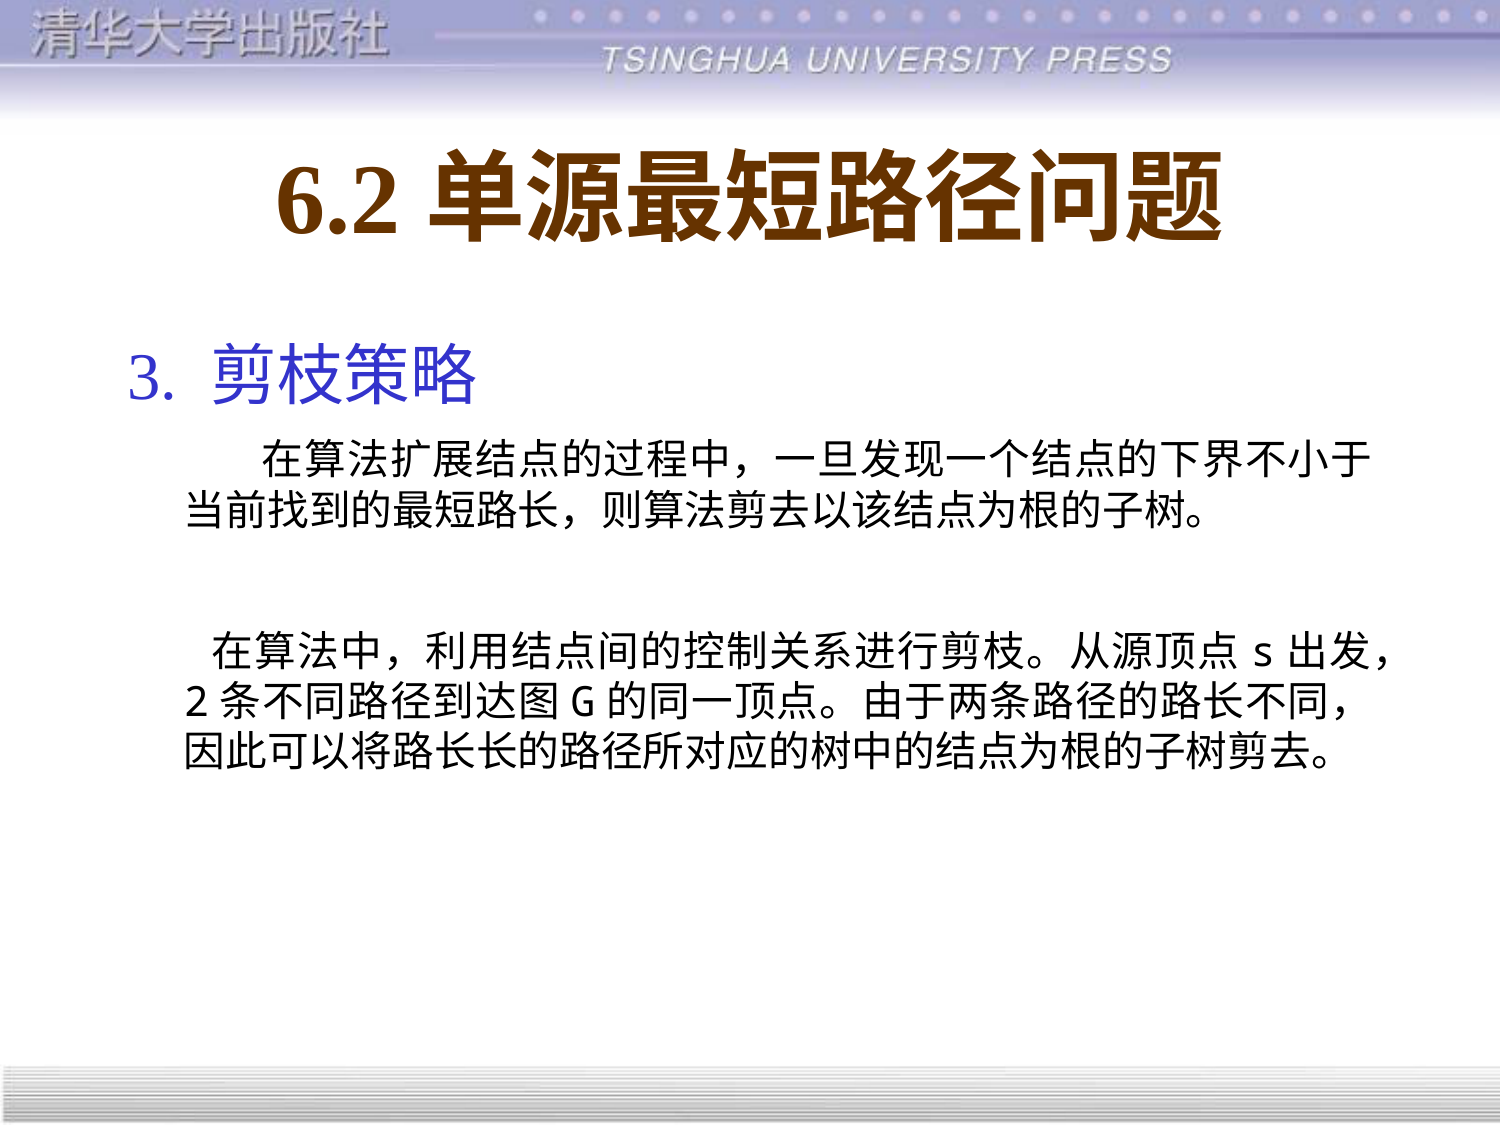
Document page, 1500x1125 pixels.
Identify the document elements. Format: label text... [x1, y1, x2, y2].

list 3. 剪枝策略 在算法扩展结点的过程中，一旦发现一个结点的下界不小于当前找到的最短路长，则算法剪去以该结点为根的子树。 在算法中，利用结点间的控制关系进行剪枝。从源顶点s出发，2条不同路径到达图G的同一顶点。由于两条路径的路长不同，因此可以将路长长的路径所对应的树中的结点为根的子树剪去。 [112, 324, 1388, 1001]
picture [0, 0, 1500, 1125]
slide_number [1074, 1025, 1388, 1100]
title 6.2 单源最短路径问题 [112, 99, 1388, 288]
